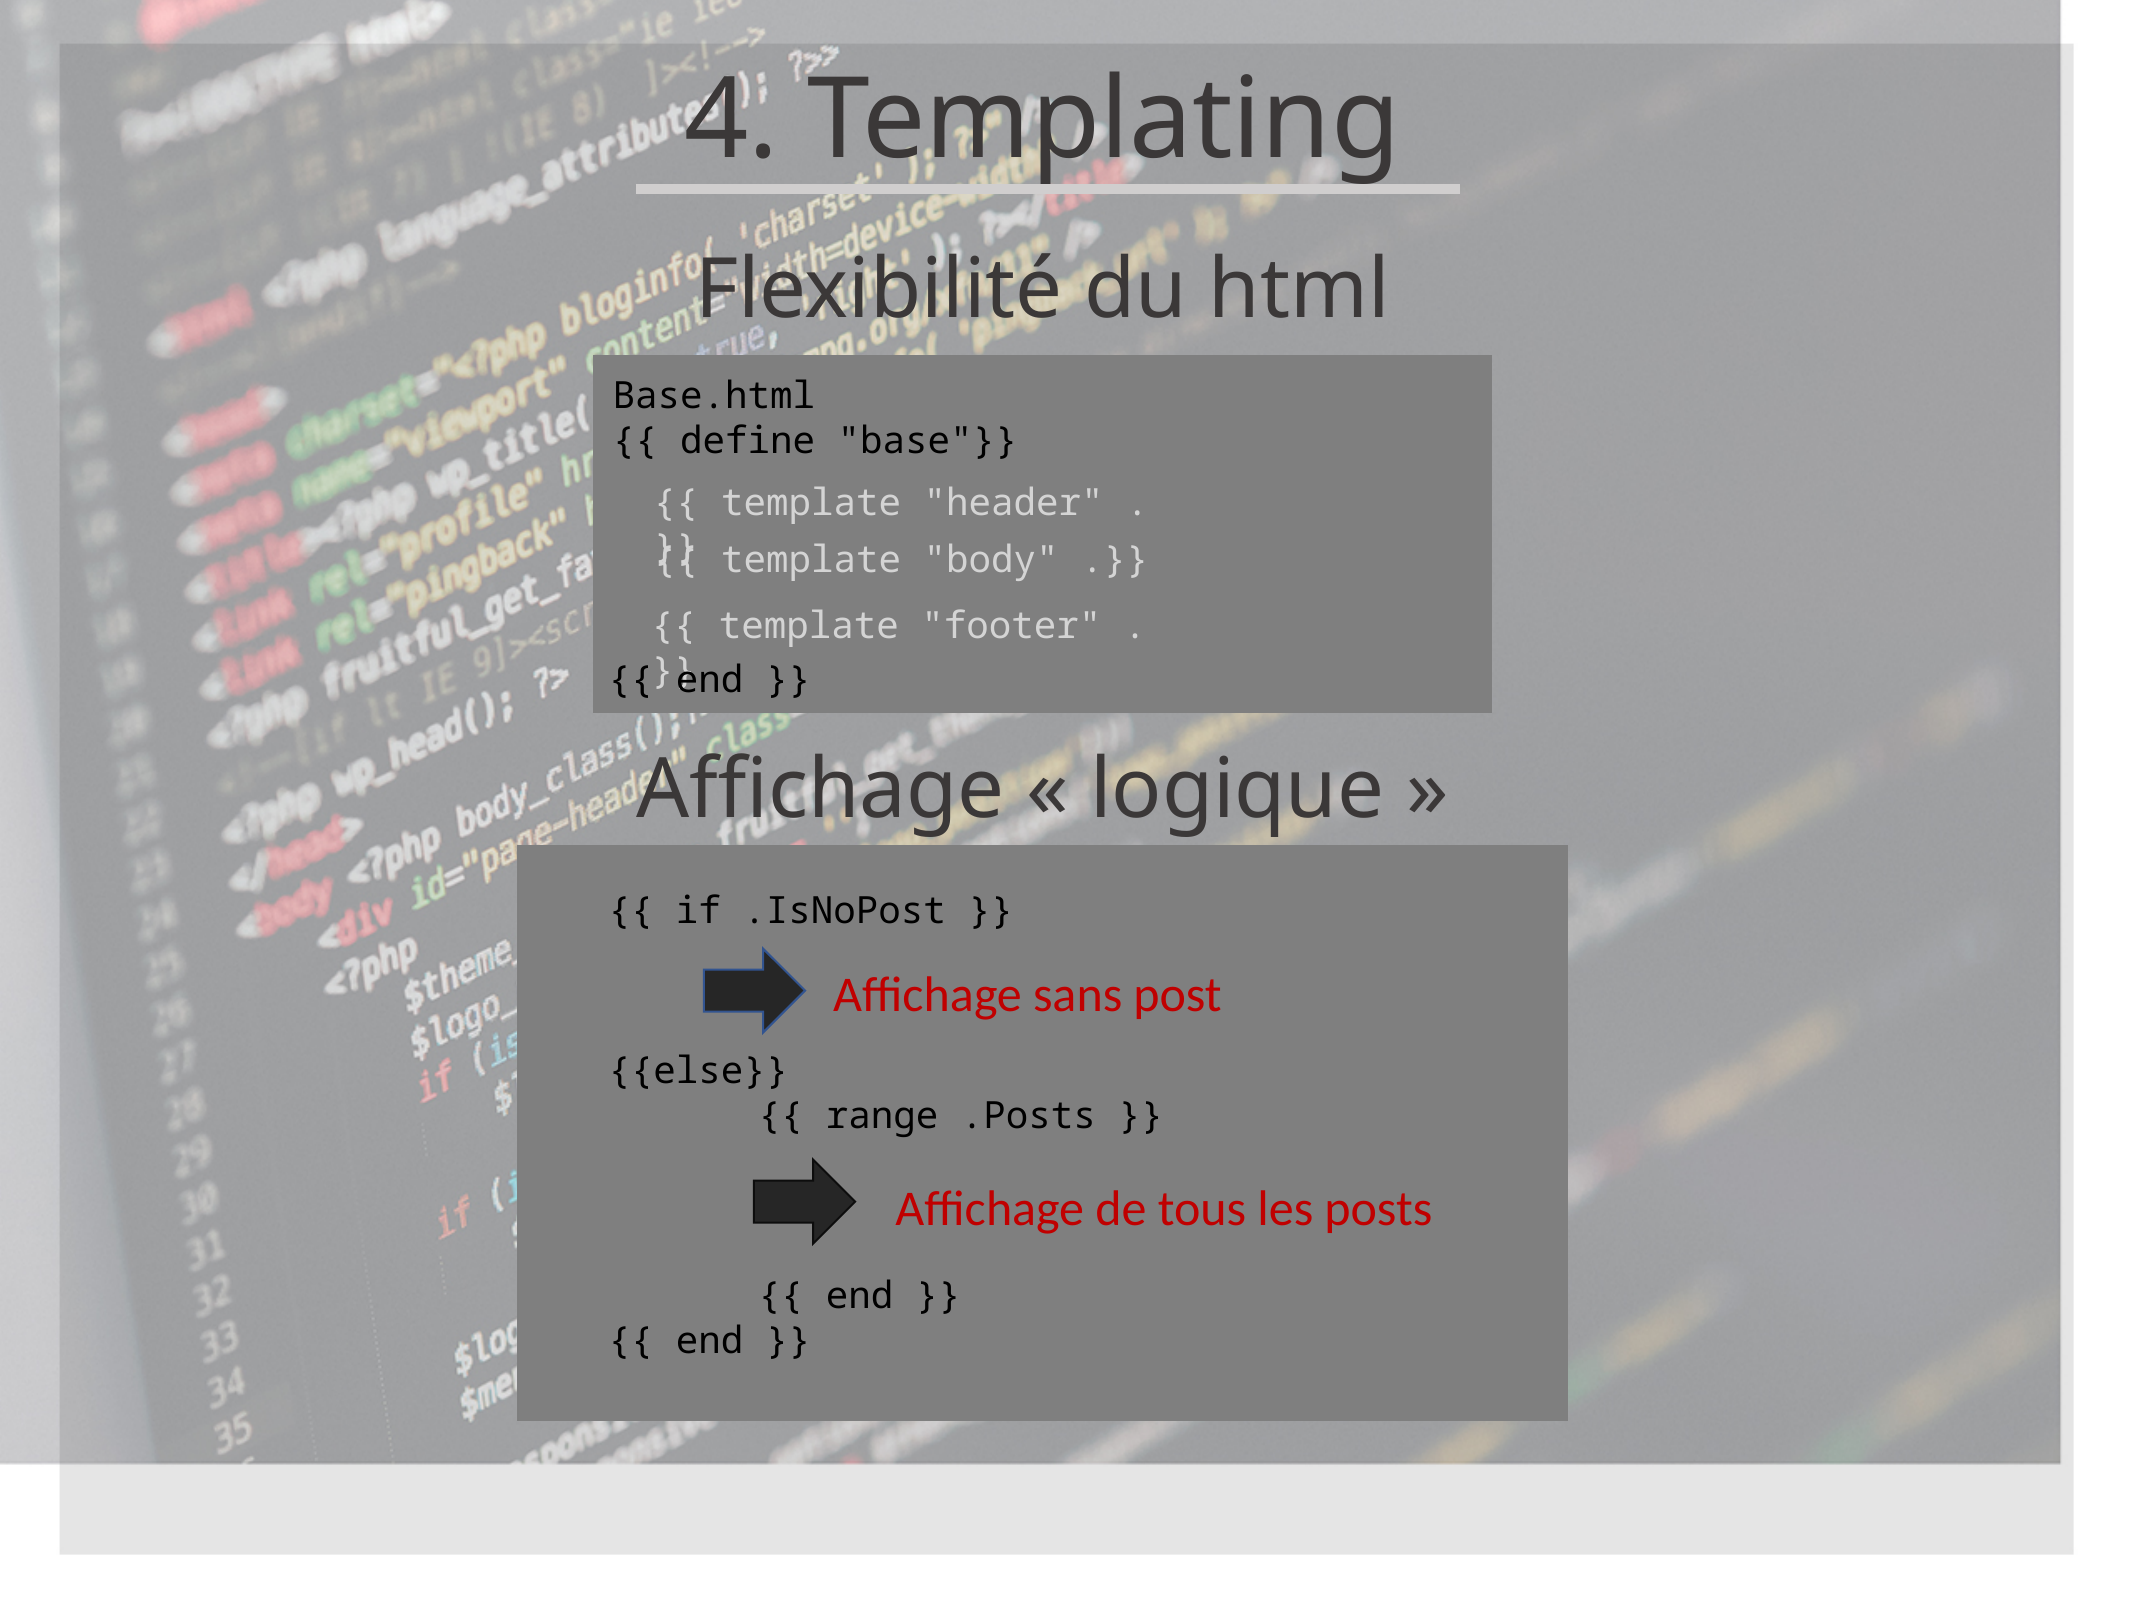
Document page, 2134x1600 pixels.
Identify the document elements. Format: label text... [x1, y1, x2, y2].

text_box Flexibilité du html Affichage « logique » [492, 187, 1593, 1002]
text_box {{ template "footer" .}} [636, 713, 1164, 743]
picture [0, 0, 2134, 1600]
text_box 4. Templating [52, 37, 2033, 187]
